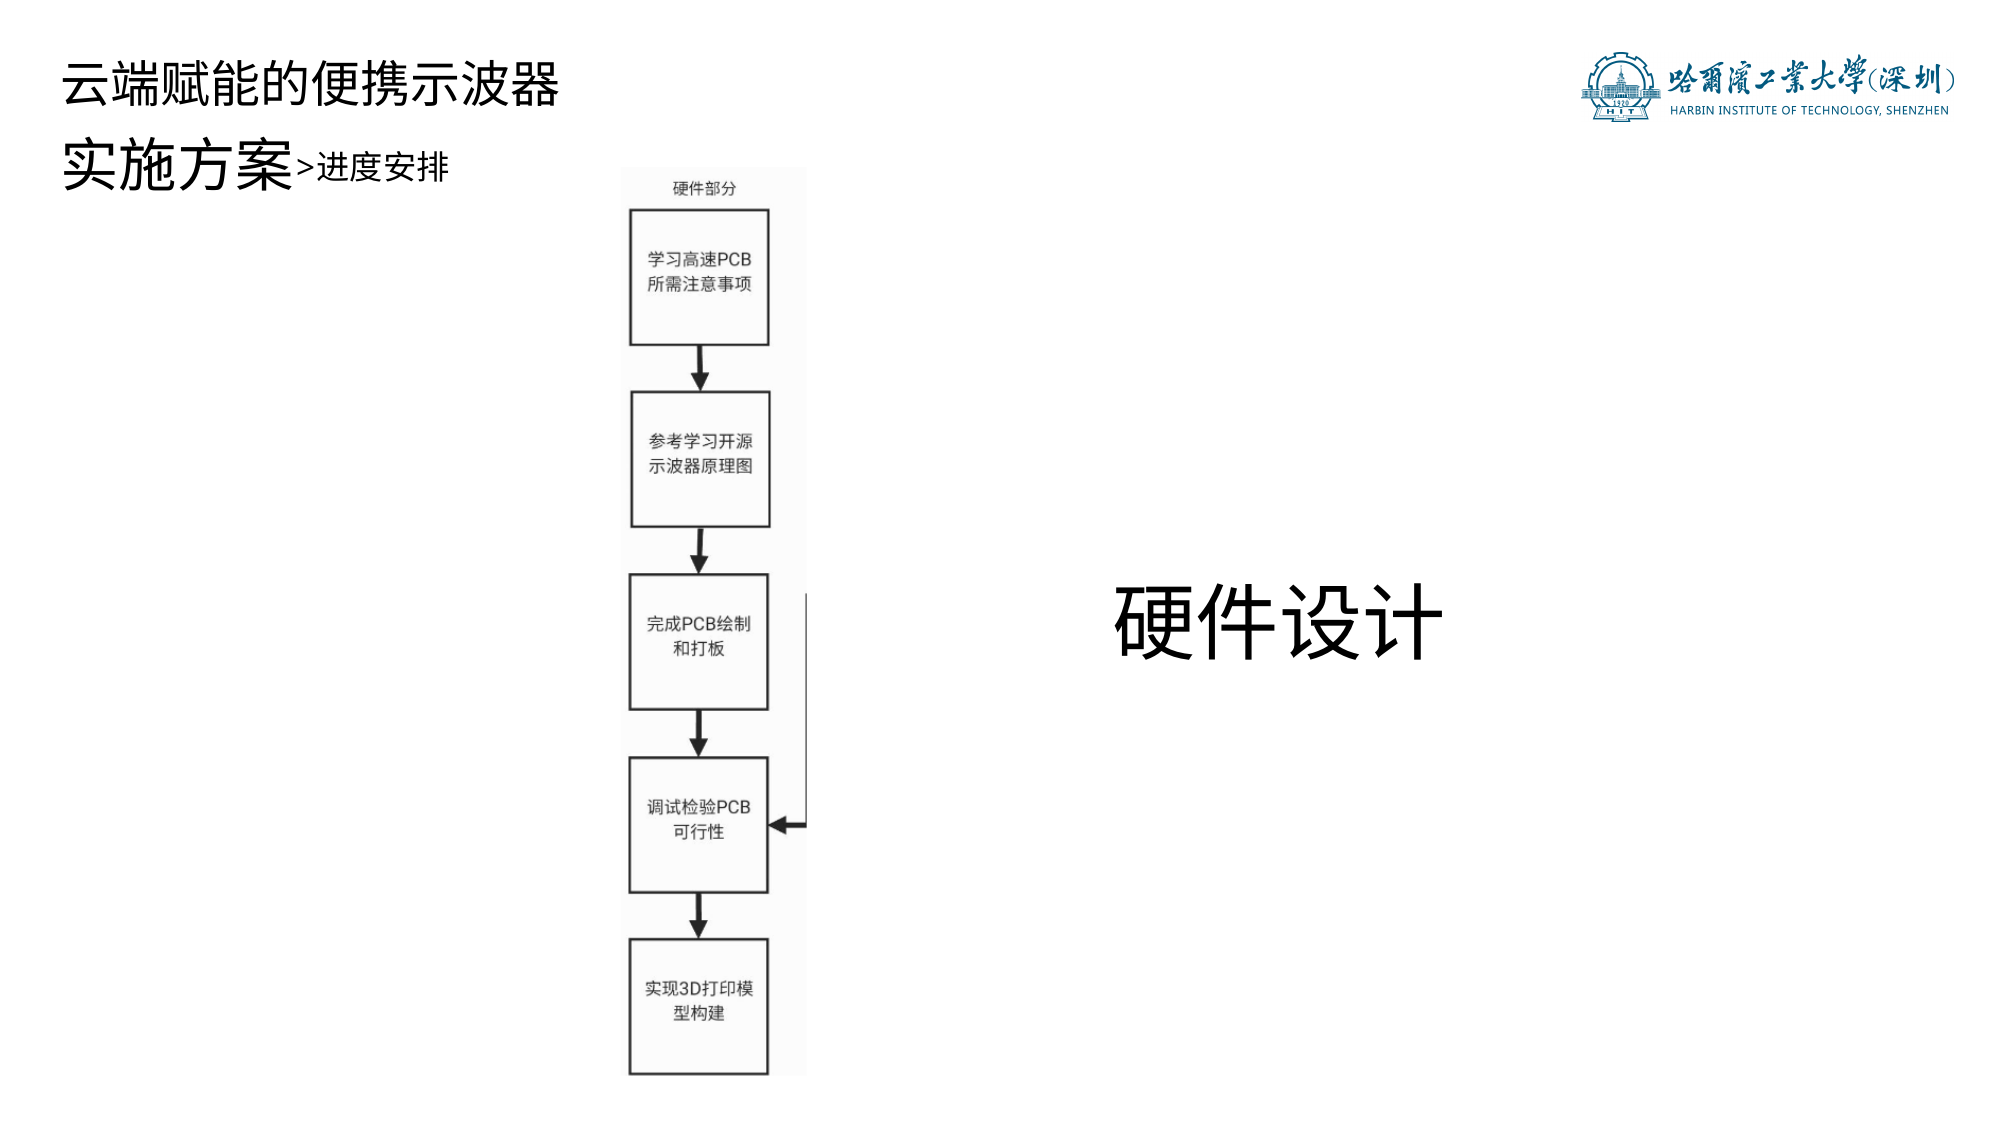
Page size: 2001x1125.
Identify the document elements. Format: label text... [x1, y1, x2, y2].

text_box 硬件设计 [1097, 562, 1817, 678]
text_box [277, 138, 520, 194]
picture [620, 167, 807, 1083]
text_box 实施方案 [46, 121, 316, 206]
picture [1581, 52, 1954, 122]
text_box 云端赋能的便携示波器 [46, 45, 603, 121]
